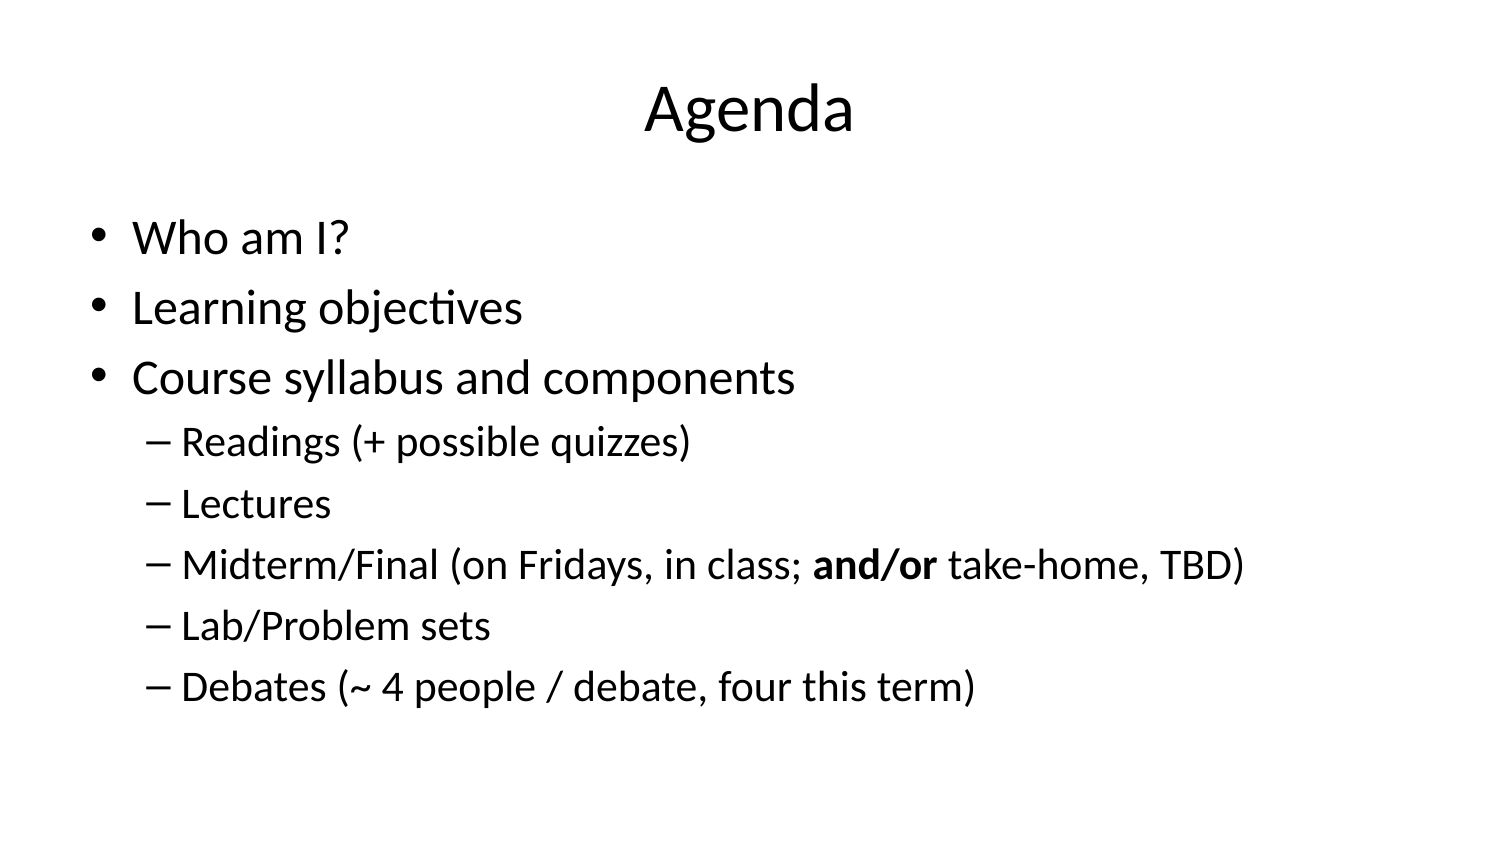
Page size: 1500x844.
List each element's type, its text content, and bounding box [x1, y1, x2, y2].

title Agenda [75, 33, 1425, 175]
list Who am I? Learning objectives Course syllabus and components Readings (+ possible quizzes) Lectures Midterm/Final (on Fridays, in class; and/or take-home, TBD) Lab/Problem sets Debates (~ 4 people / debate, four this term) [75, 196, 1425, 754]
